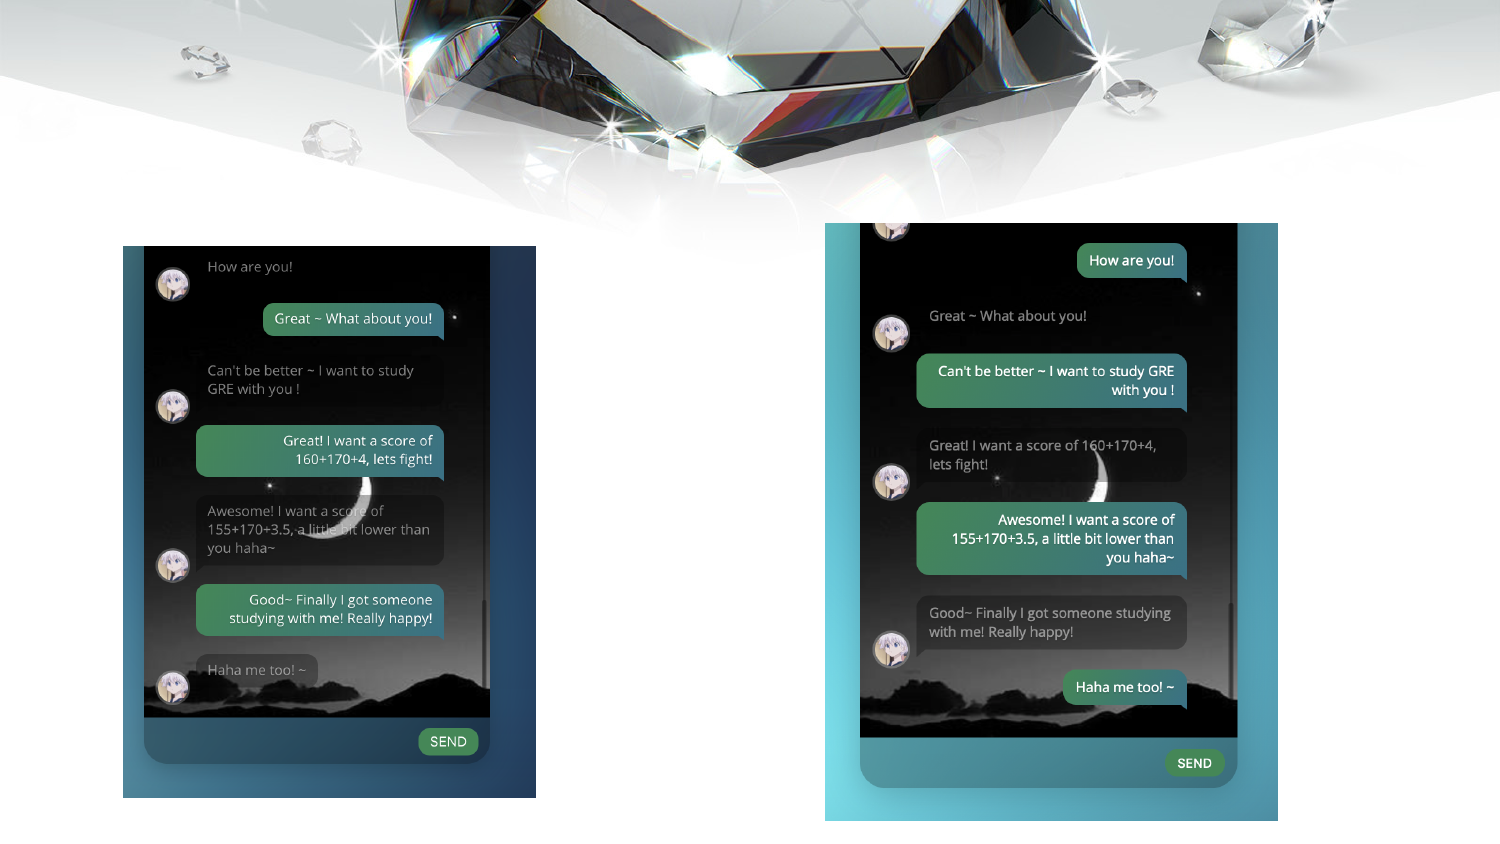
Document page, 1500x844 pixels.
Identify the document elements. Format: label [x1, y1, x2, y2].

picture [0, 0, 1500, 844]
list [123, 246, 536, 798]
